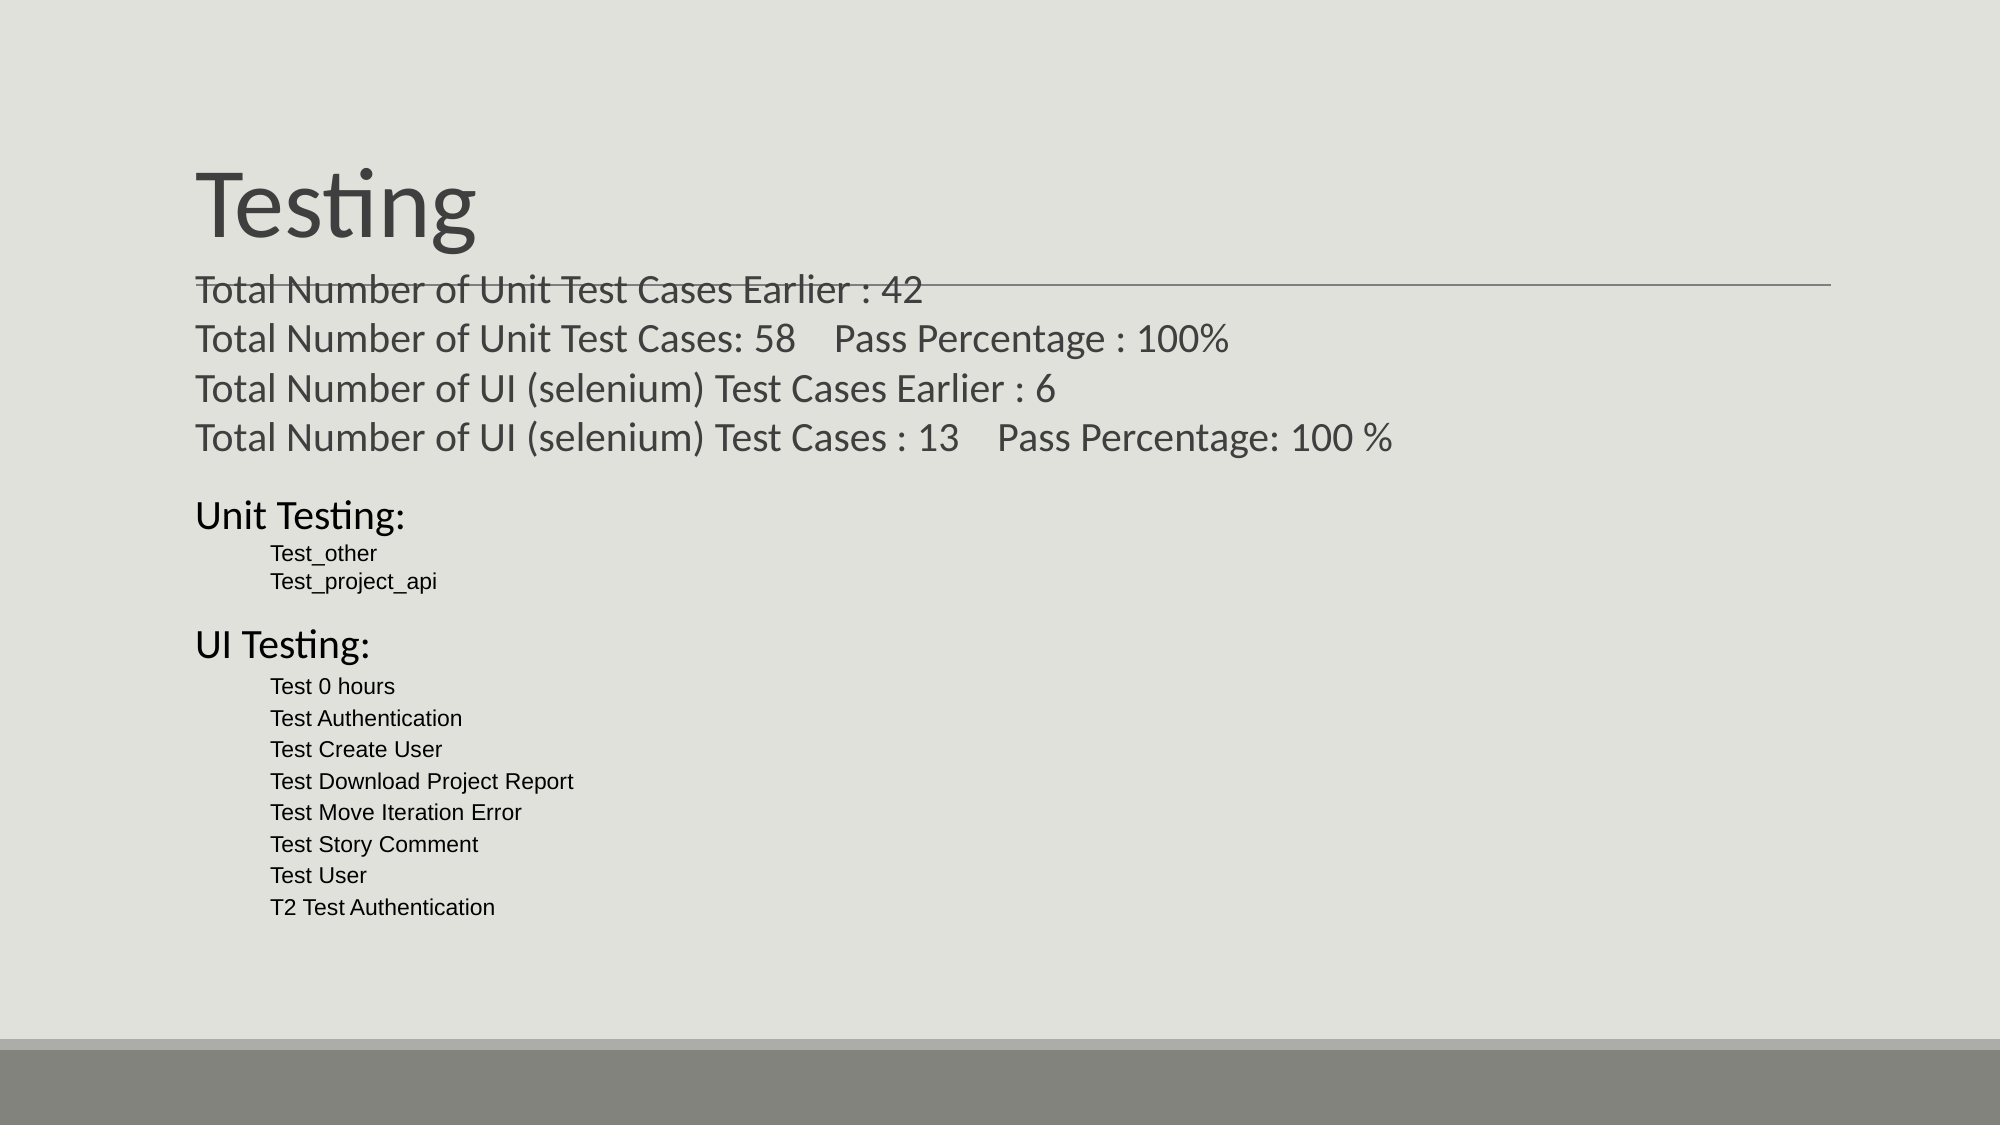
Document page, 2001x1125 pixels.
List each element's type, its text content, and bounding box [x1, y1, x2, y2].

title Testing [180, 34, 1830, 252]
list Total Number of Unit Test Cases Earlier : 42 Total Number of Unit Test Cases: 58 Pass Percentage : 100% Total Number of UI (selenium) Test Cases Earlier : 6 Total Number of UI (selenium) Test Cases : 13 Pass Percentage: 100 % Unit Testing: Test_other Test_project_api UI Testing: Test 0 hours Test Authentication Test Create User Test Download Project Report Test Move Iteration Error Test Story Comment Test User T2 Test Authentication [180, 252, 1830, 963]
